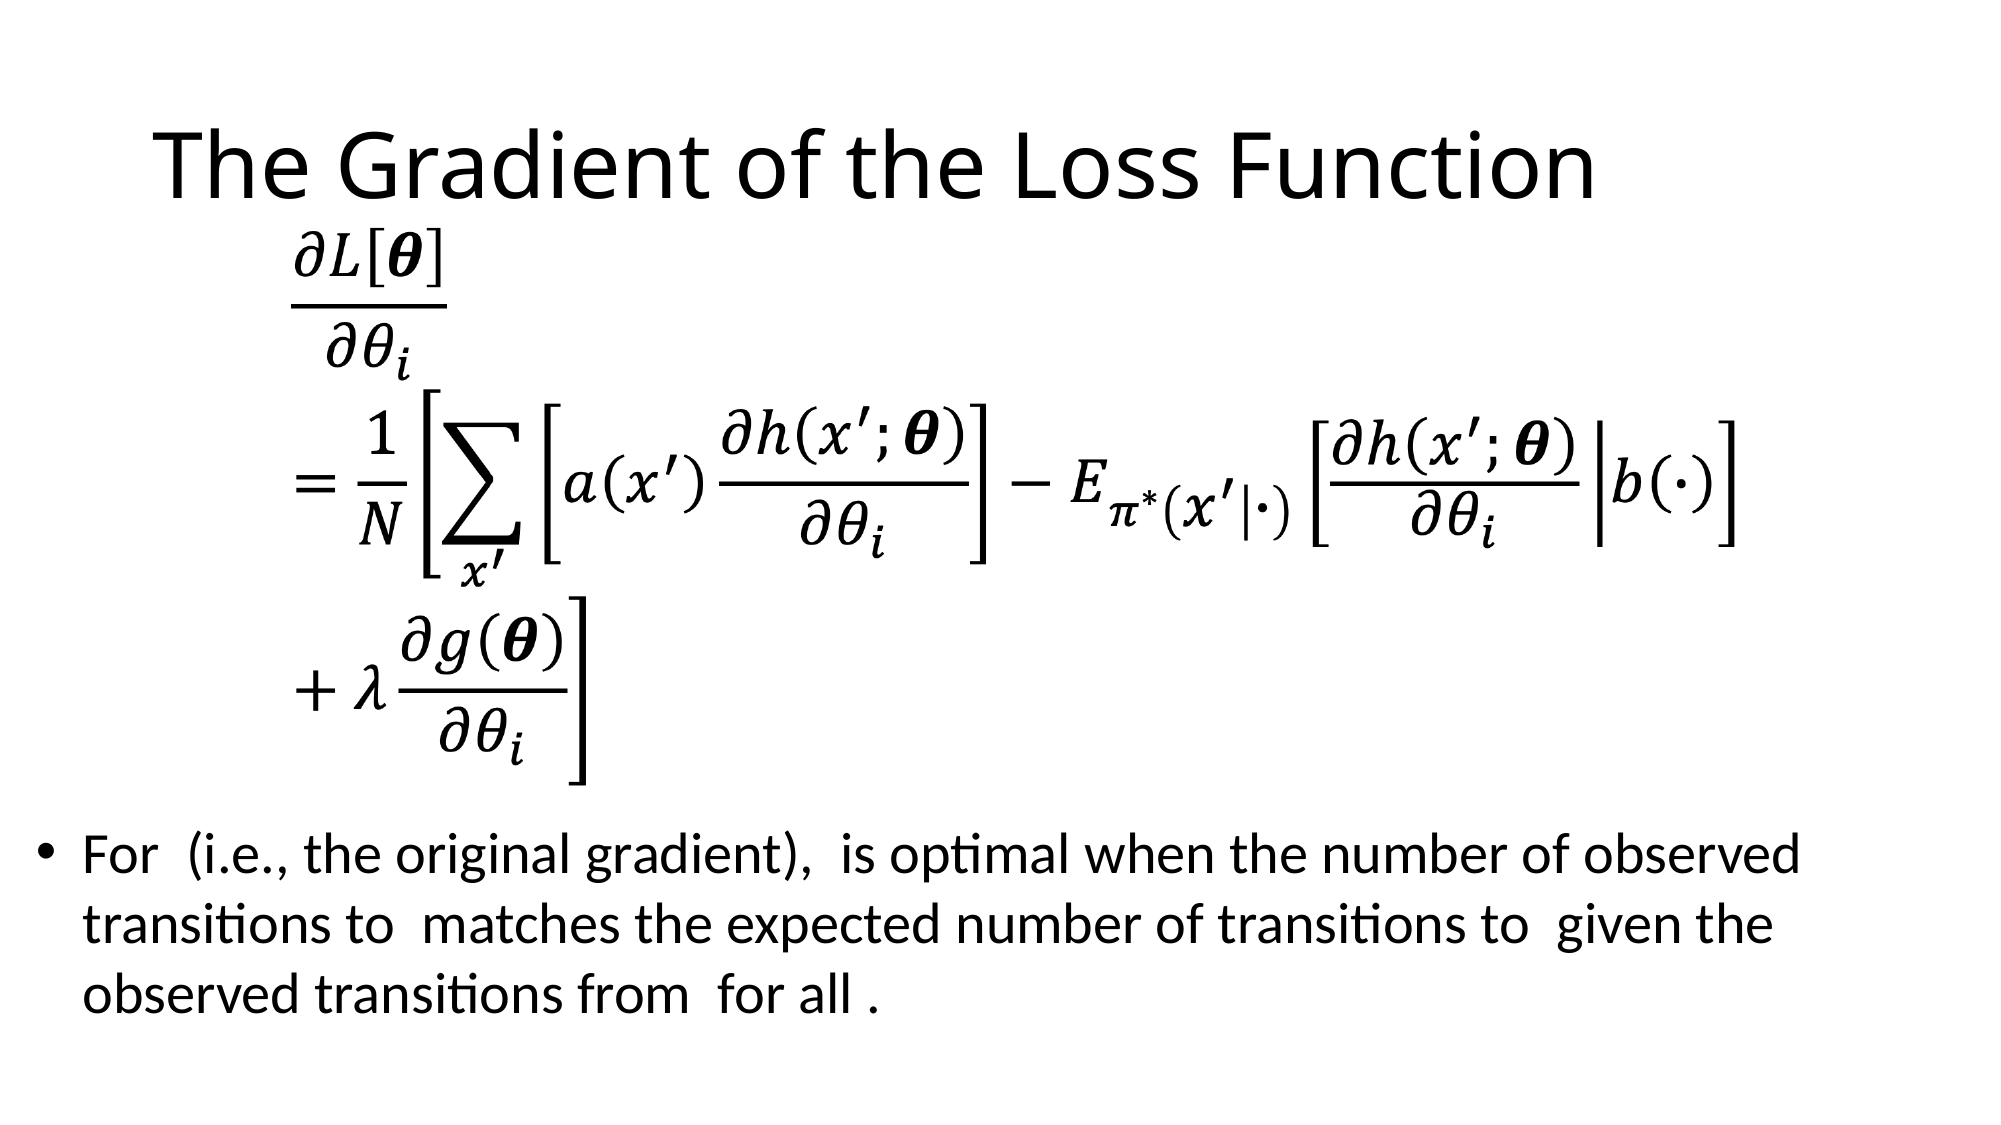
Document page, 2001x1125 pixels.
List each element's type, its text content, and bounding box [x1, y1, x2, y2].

picture [289, 216, 1746, 801]
title The Gradient of the Loss Function [137, 59, 1863, 278]
